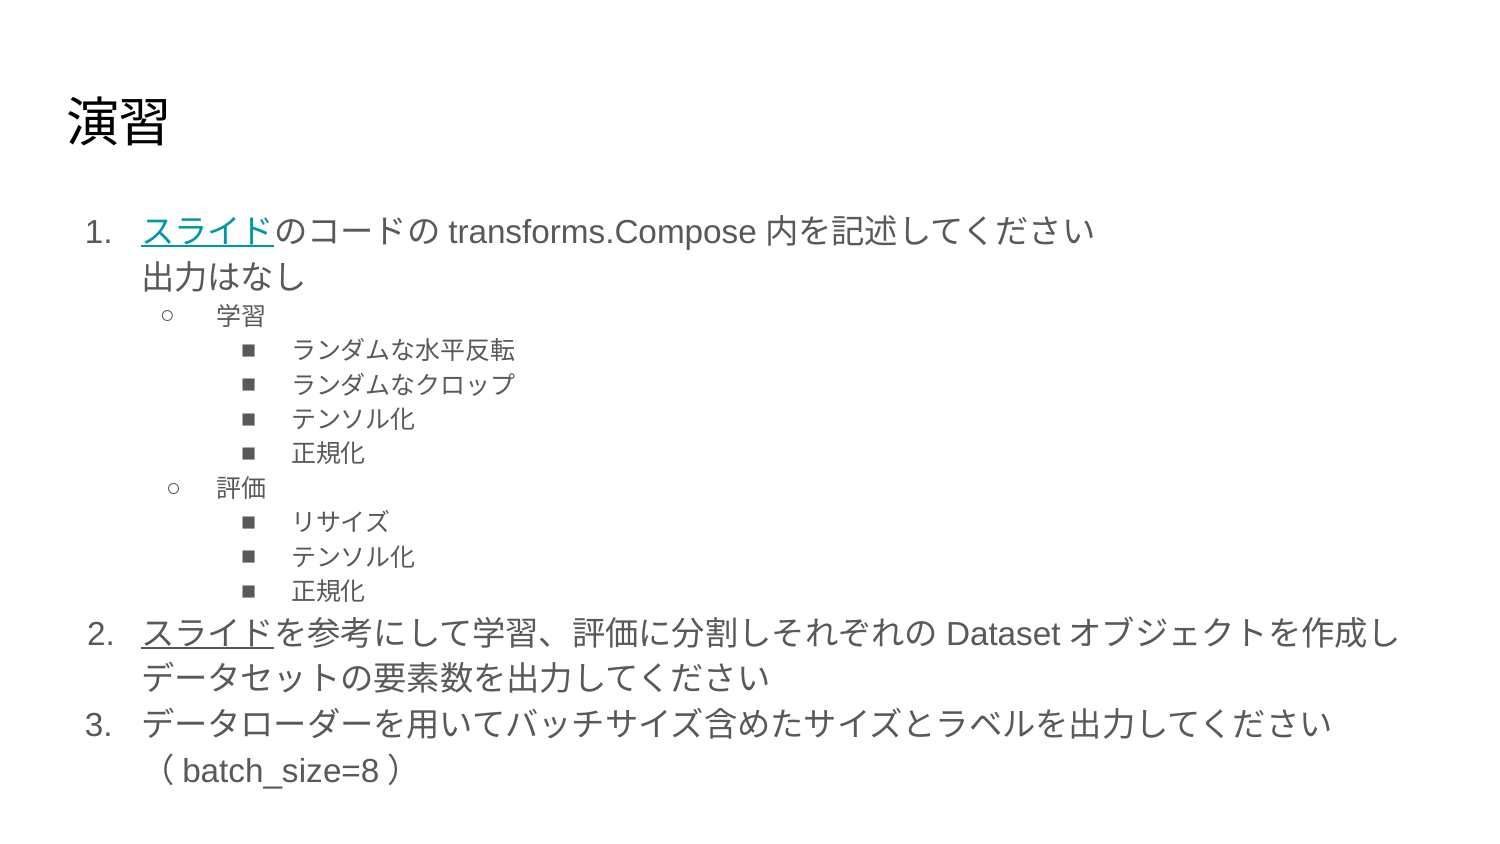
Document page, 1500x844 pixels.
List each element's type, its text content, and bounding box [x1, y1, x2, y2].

list スライドのコードのtransforms.Compose内を記述してください 出力はなし 学習 ランダムな水平反転 ランダムなクロップ テンソル化 正規化 評価 リサイズ テンソル化 正規化 スライドを参考にして学習、評価に分割しそれぞれのDatasetオブジェクトを作成しデータセットの要素数を出力してください データローダーを用いてバッチサイズ含めたサイズとラベルを出力してください （batch_size=8） [51, 189, 1449, 805]
title 演習 [51, 72, 1449, 167]
